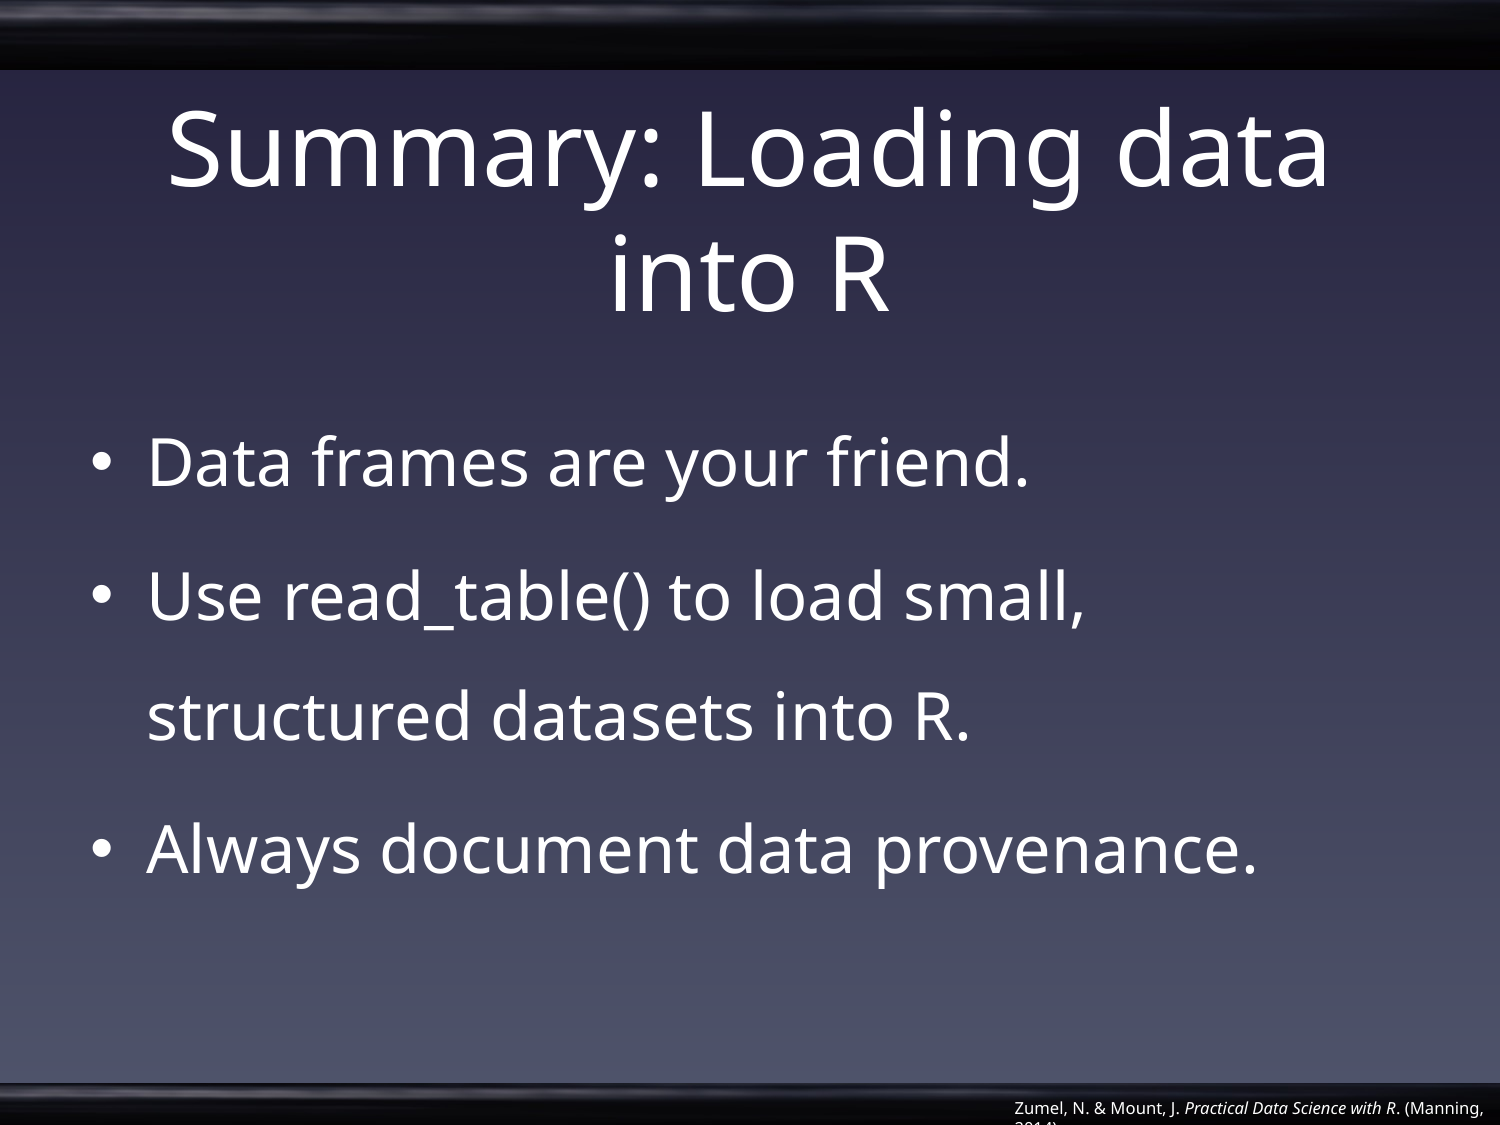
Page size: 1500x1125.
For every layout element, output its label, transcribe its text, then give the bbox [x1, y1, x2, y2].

picture [0, 1083, 1500, 1125]
title Summary: Loading data into R [75, 75, 1425, 262]
picture [0, 0, 1500, 70]
list Data frames are your friend. Use read_table() to load small, structured datasets into R. Always document data provenance. [75, 262, 1425, 1005]
